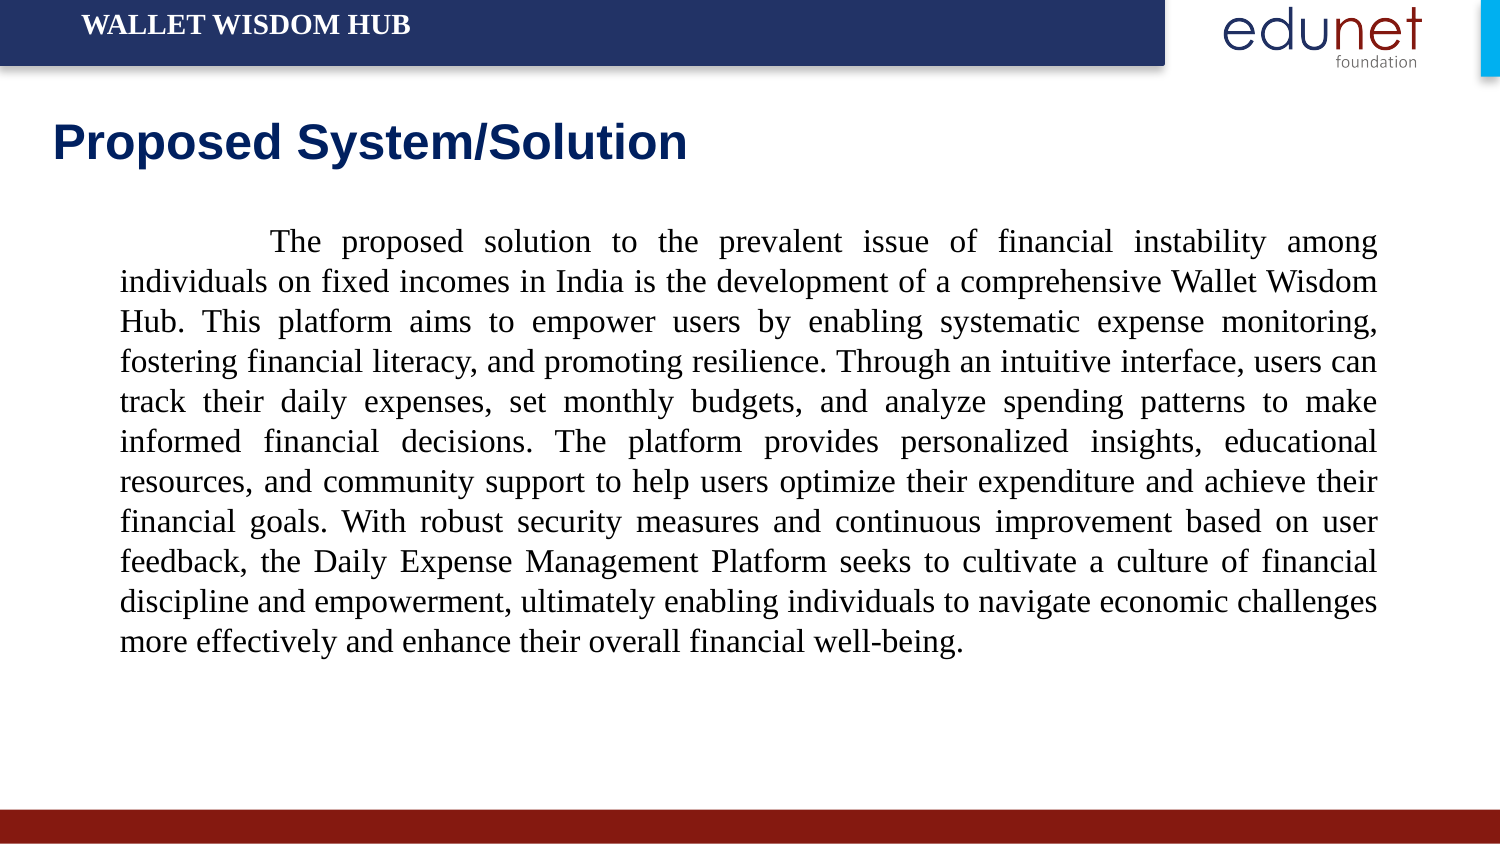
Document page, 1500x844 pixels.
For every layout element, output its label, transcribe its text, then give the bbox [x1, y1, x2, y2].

text_box WALLET WISDOM HUB [0, 0, 494, 46]
picture [1219, 4, 1424, 72]
text_box The proposed solution to the prevalent issue of financial instability among individuals on fixed incomes in India is the development of a comprehensive Wallet Wisdom Hub. This platform aims to empower users by enabling systematic expense monitoring, fostering financial literacy, and promoting resilience. Through an intuitive interface, users can track their daily expenses, set monthly budgets, and analyze spending patterns to make informed financial decisions. The platform provides personalized insights, educational resources, and community support to help users optimize their expenditure and achieve their financial goals. With robust security measures and continuous improvement based on user feedback, the Daily Expense Management Platform seeks to cultivate a culture of financial discipline and empowerment, ultimately enabling individuals to navigate economic challenges more effectively and enhance their overall financial well-being. [103, 210, 1397, 797]
title Proposed System/Solution [37, 101, 1436, 258]
